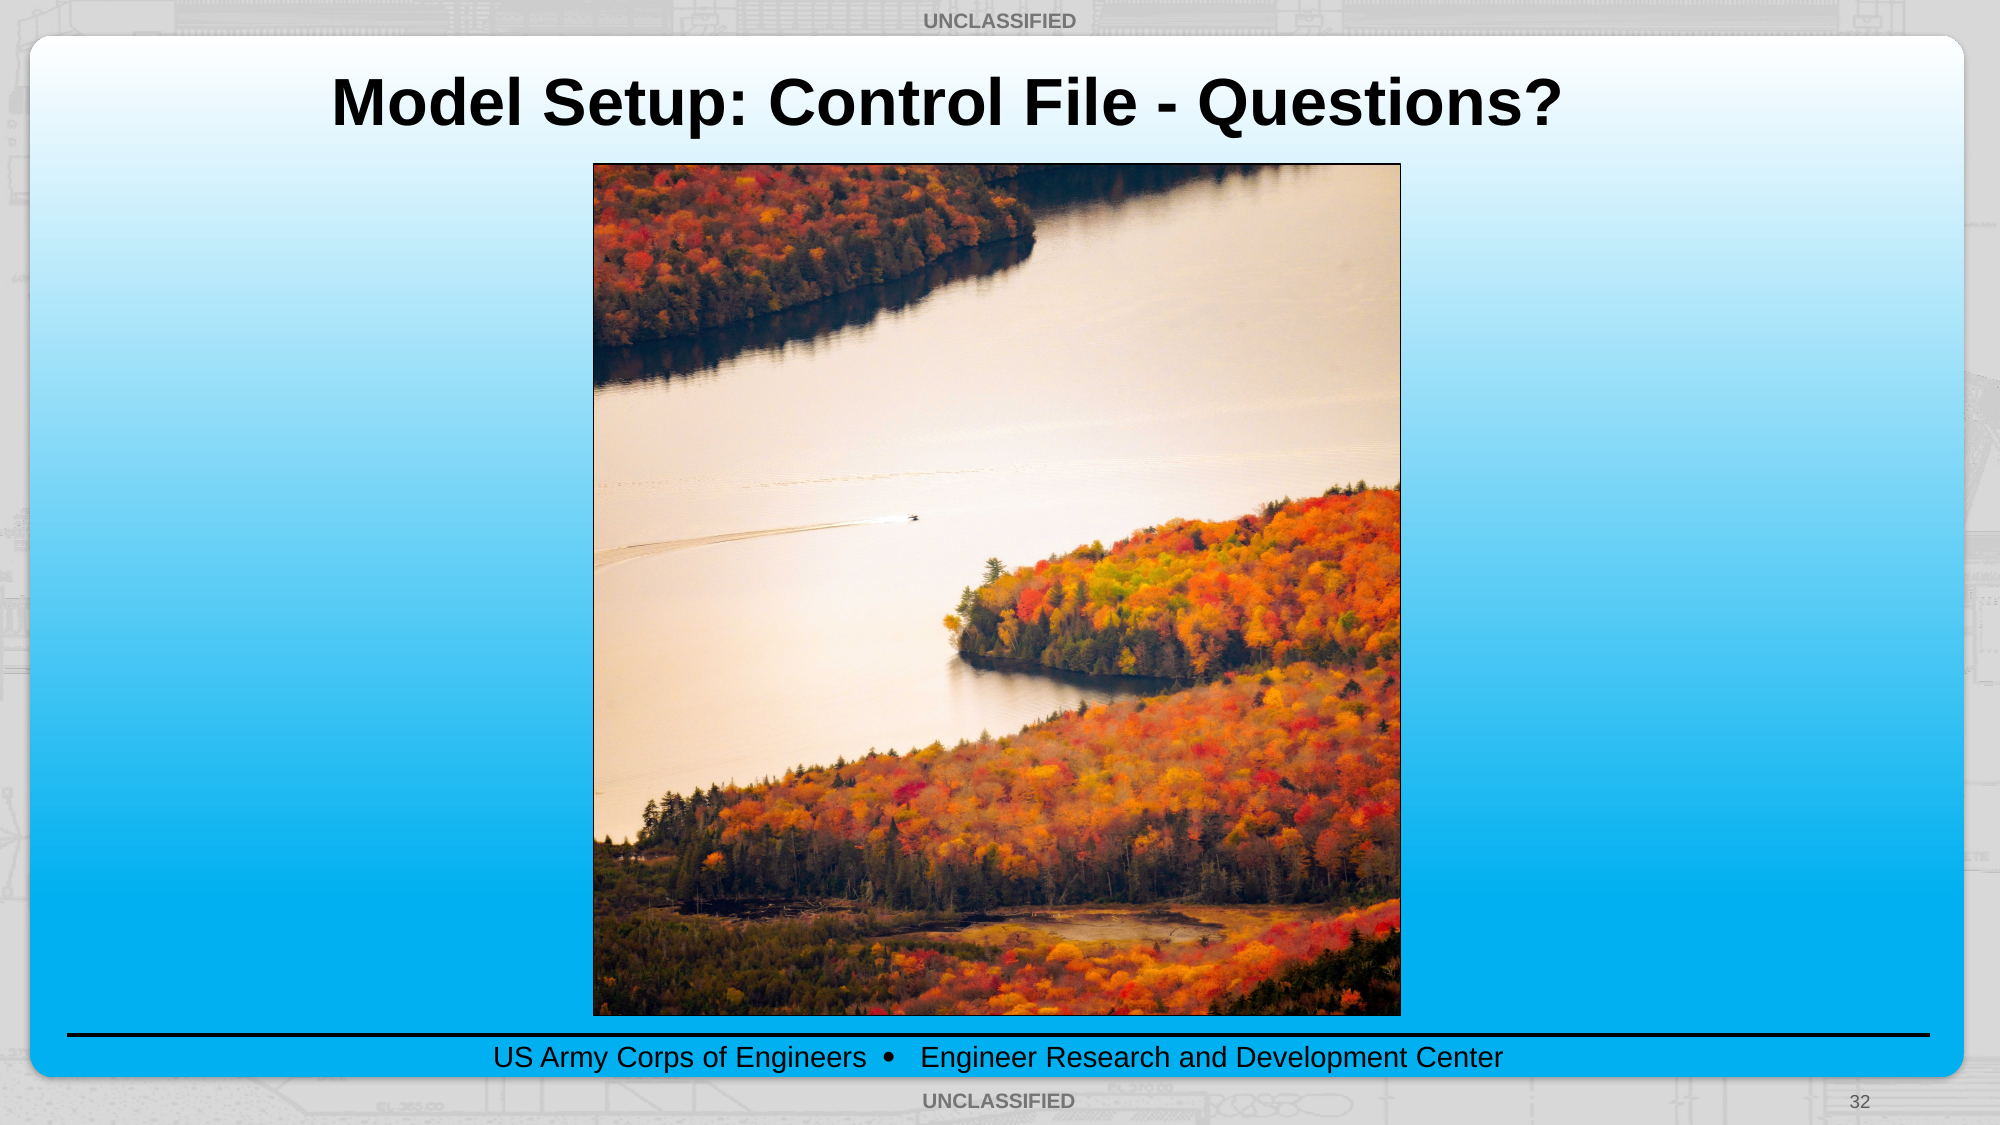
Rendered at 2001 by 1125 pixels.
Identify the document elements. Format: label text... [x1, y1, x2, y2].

picture [592, 164, 1400, 1015]
title Model Setup: Control File - Questions? [31, 32, 1866, 166]
slide_number 32 [1830, 1077, 1998, 1125]
picture [0, 0, 2000, 1125]
